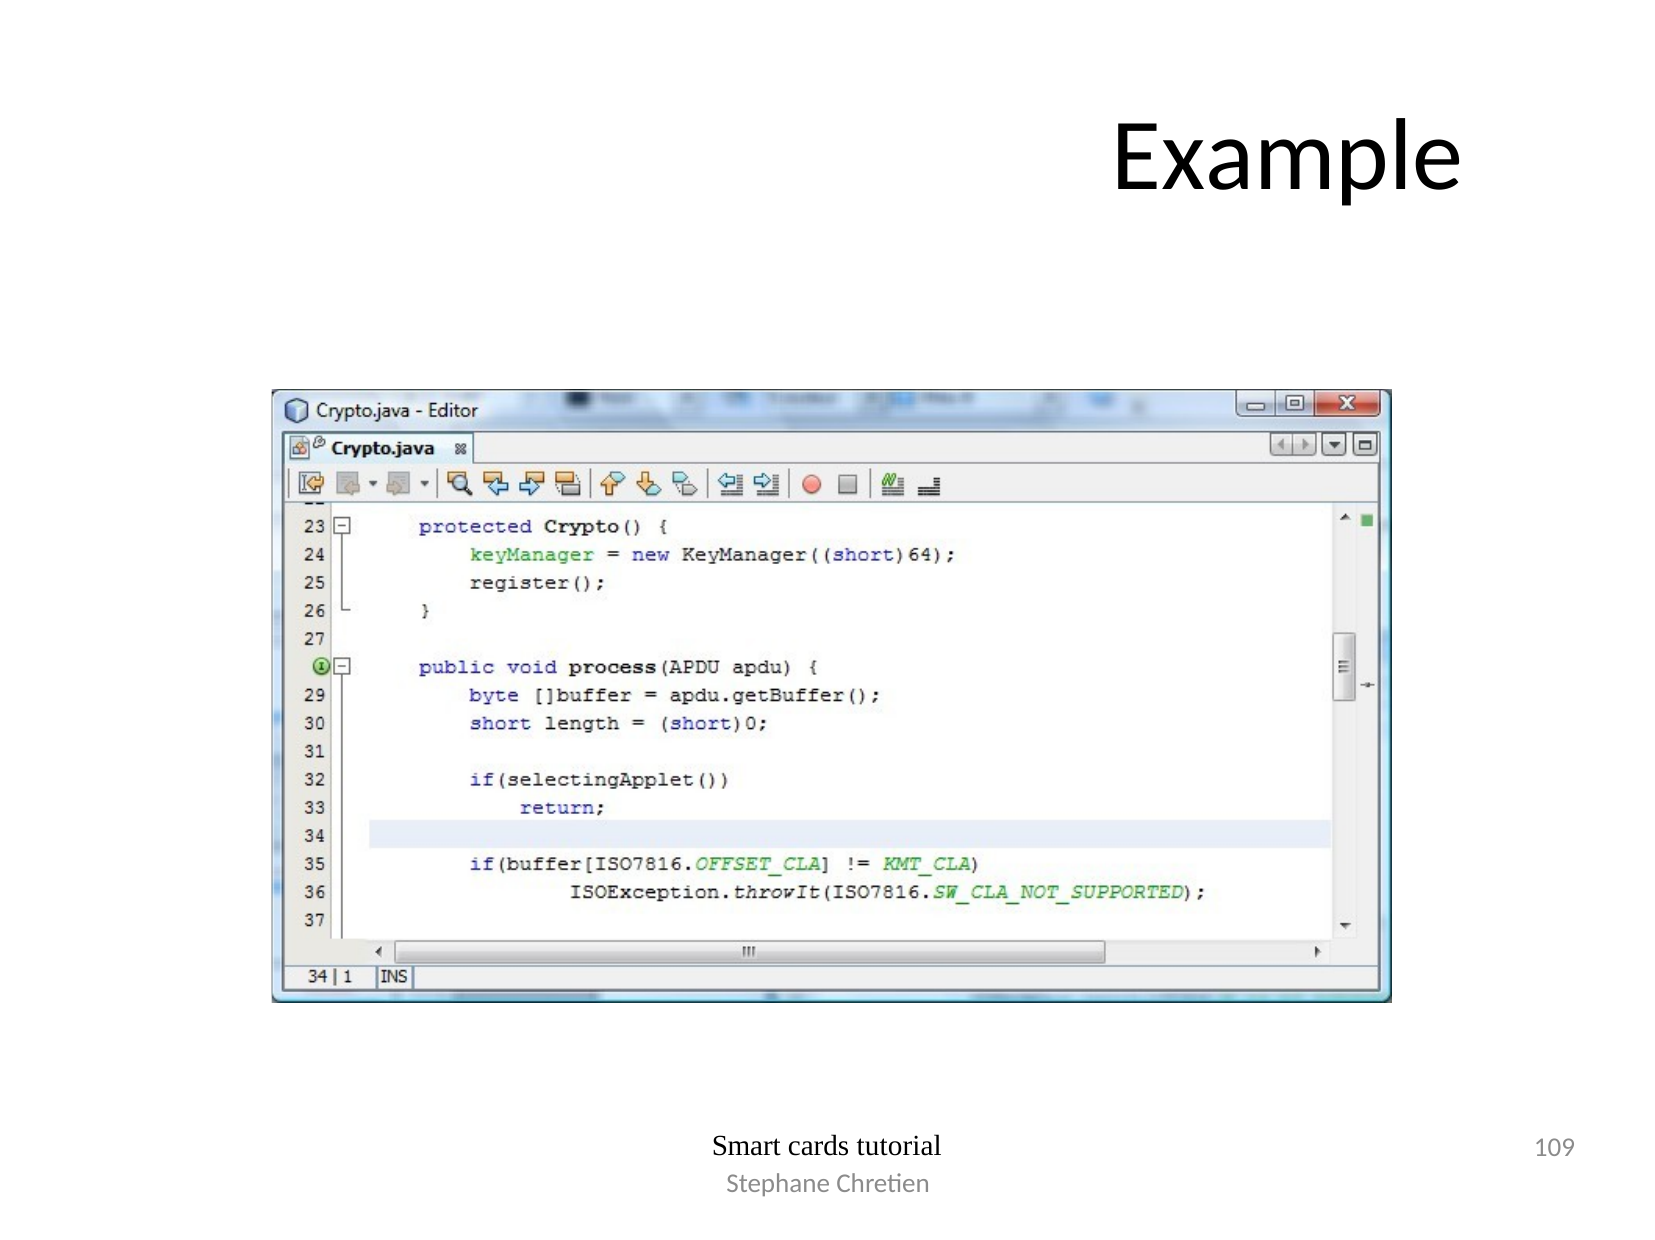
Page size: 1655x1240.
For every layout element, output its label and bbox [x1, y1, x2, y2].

slide_number [1522, 786, 1575, 1240]
footer [565, 1003, 1089, 1240]
text_box [271, 389, 1392, 1003]
title [54, 1, 1600, 253]
text_box [709, 1130, 945, 1162]
